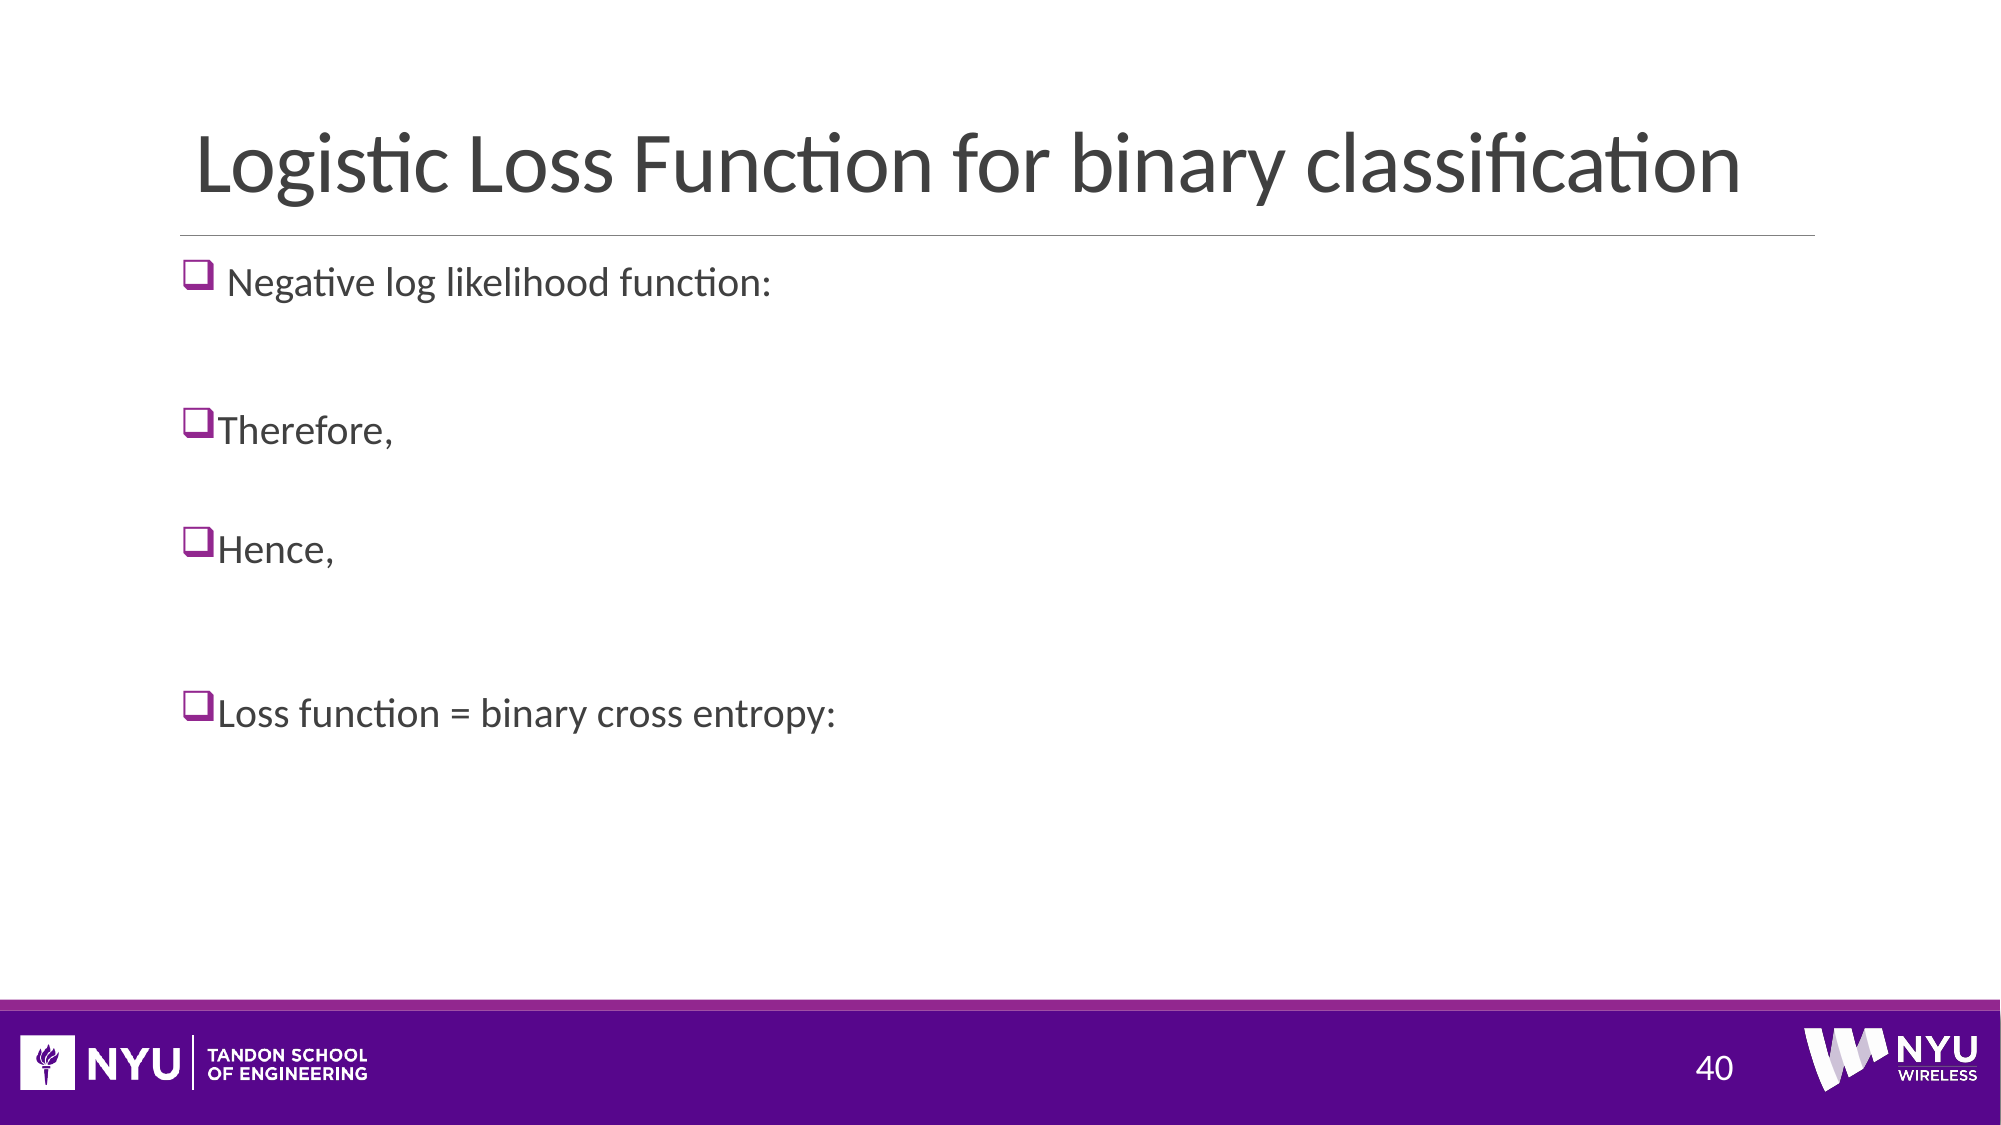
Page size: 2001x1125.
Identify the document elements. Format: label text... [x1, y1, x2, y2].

slide_number 40 [1533, 1035, 1749, 1096]
title Logistic Loss Function for binary classification [180, 47, 1830, 218]
